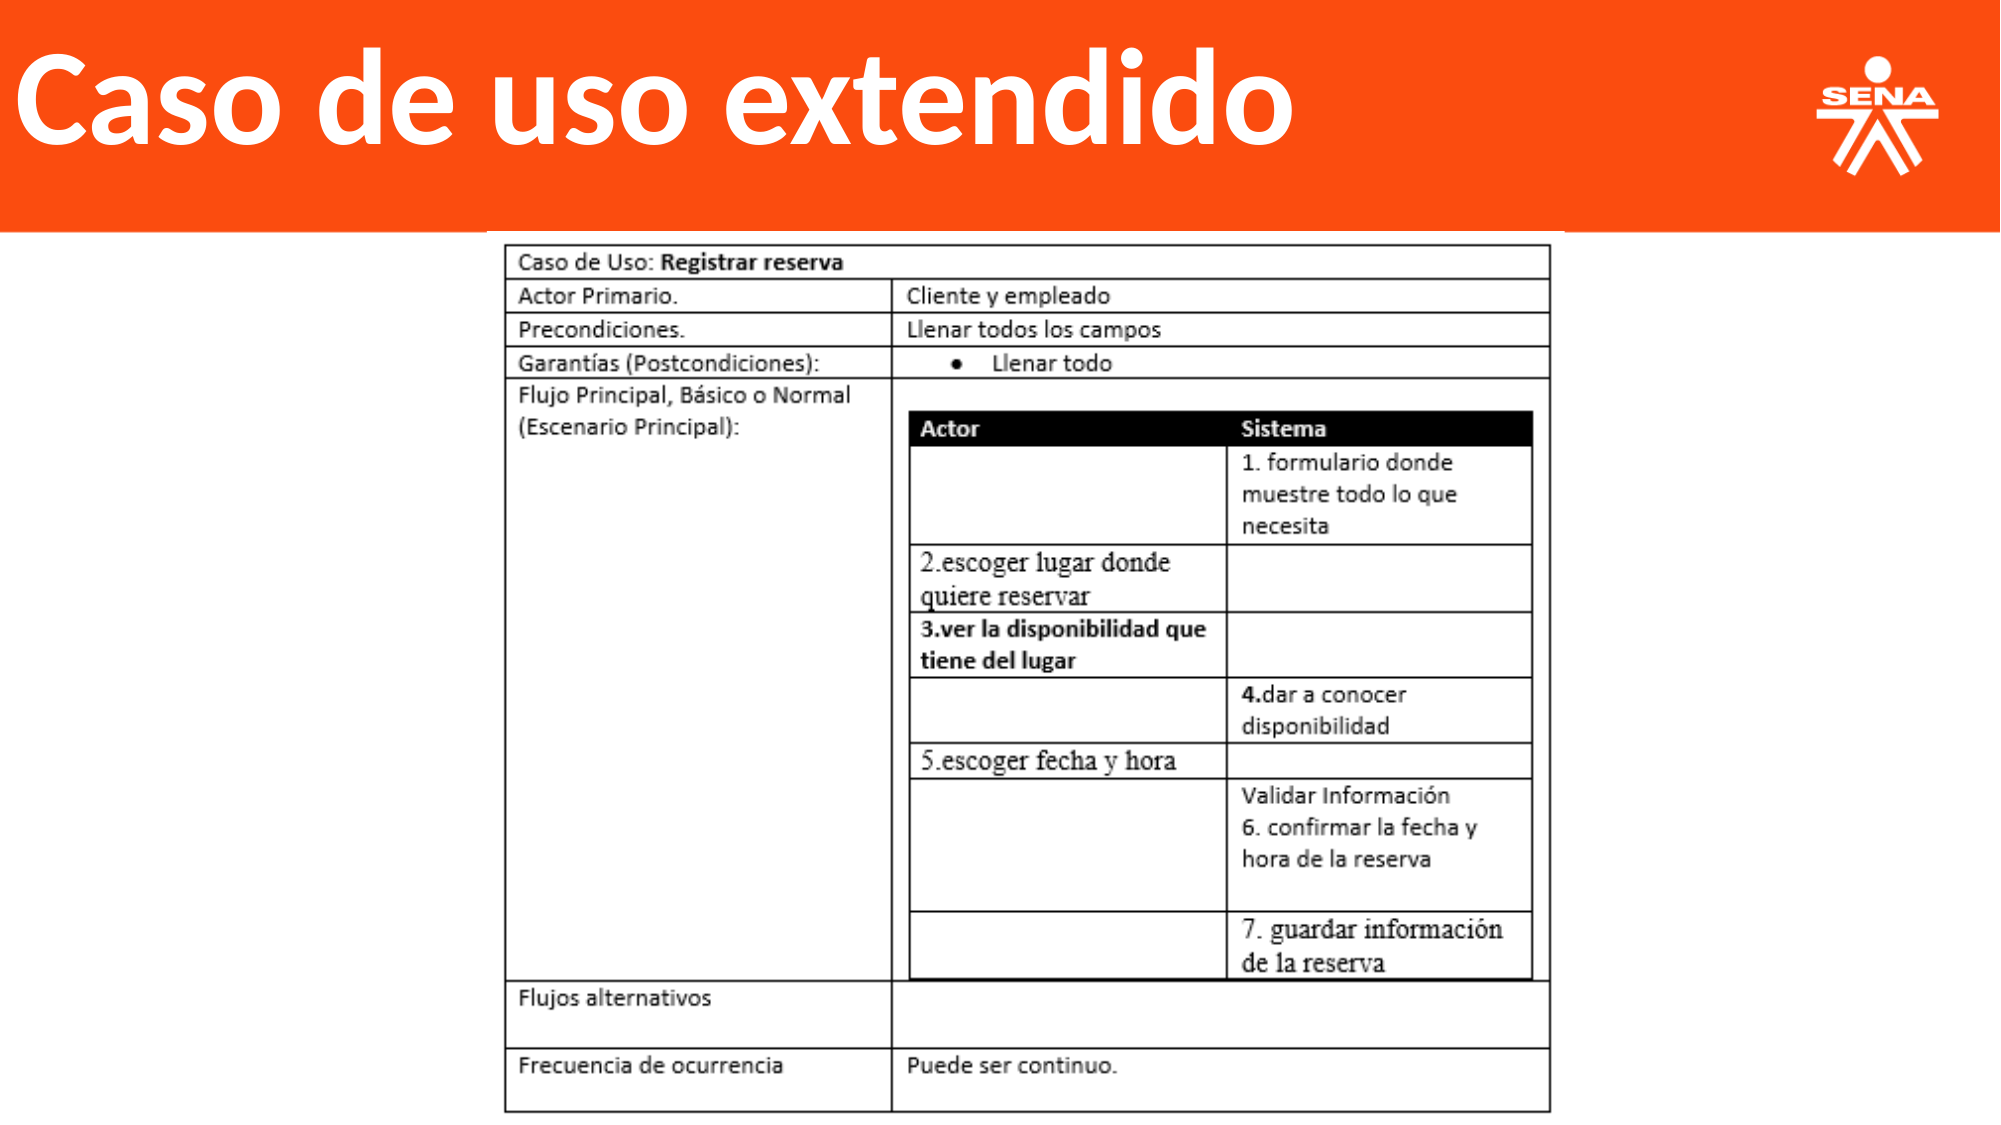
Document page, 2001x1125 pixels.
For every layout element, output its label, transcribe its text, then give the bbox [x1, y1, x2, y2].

text_box Caso de uso extendido [0, 0, 1459, 180]
picture [0, 0, 2000, 1125]
